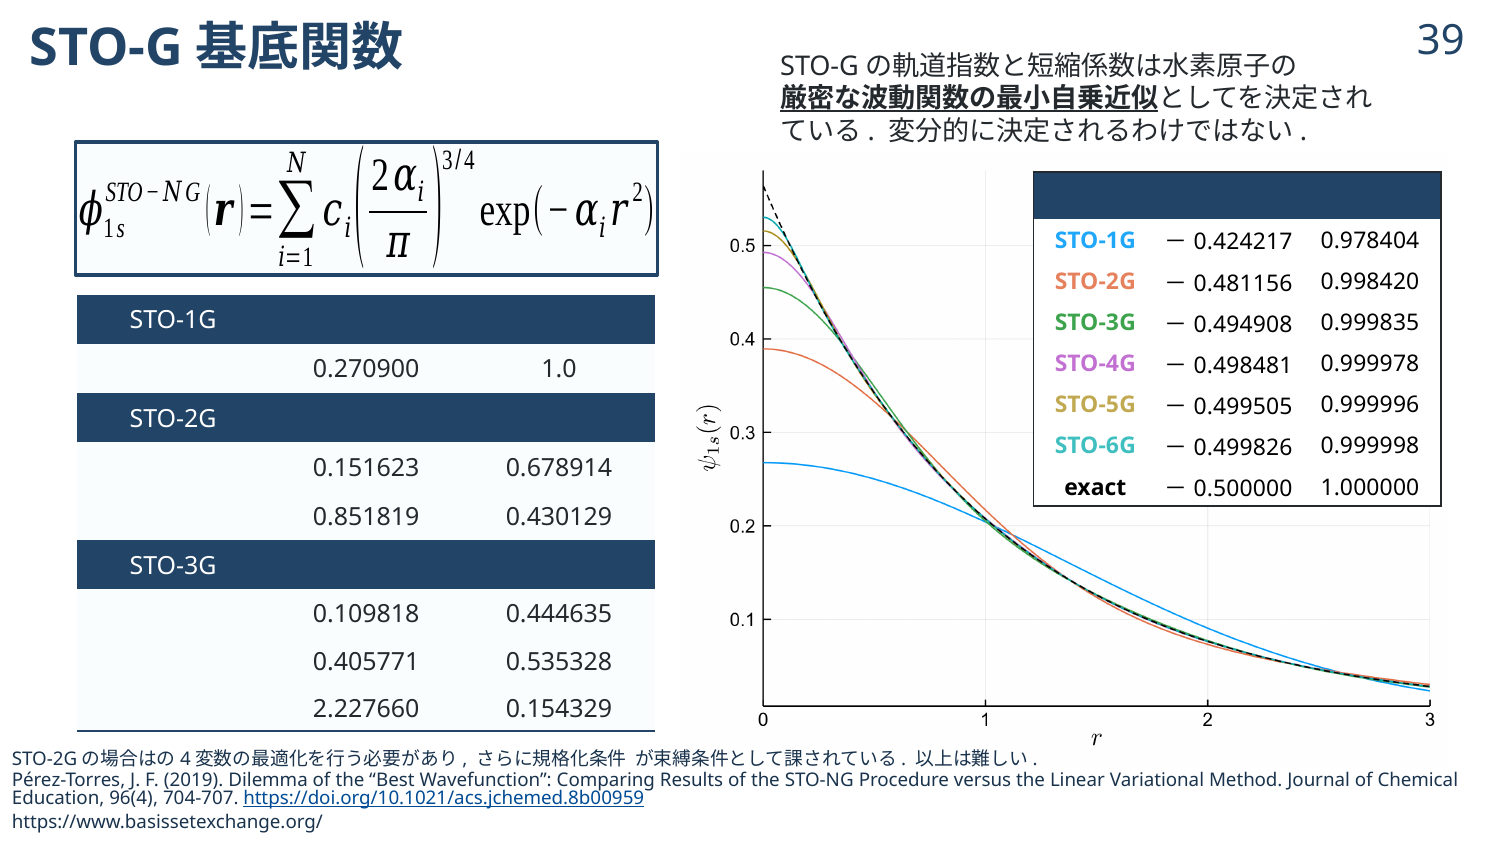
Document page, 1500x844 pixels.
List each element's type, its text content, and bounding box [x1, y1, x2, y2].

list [679, 152, 1448, 767]
footer © 2024 Shuhei Ohno [1275, 767, 1500, 844]
slide_number 38 [1393, 0, 1489, 77]
